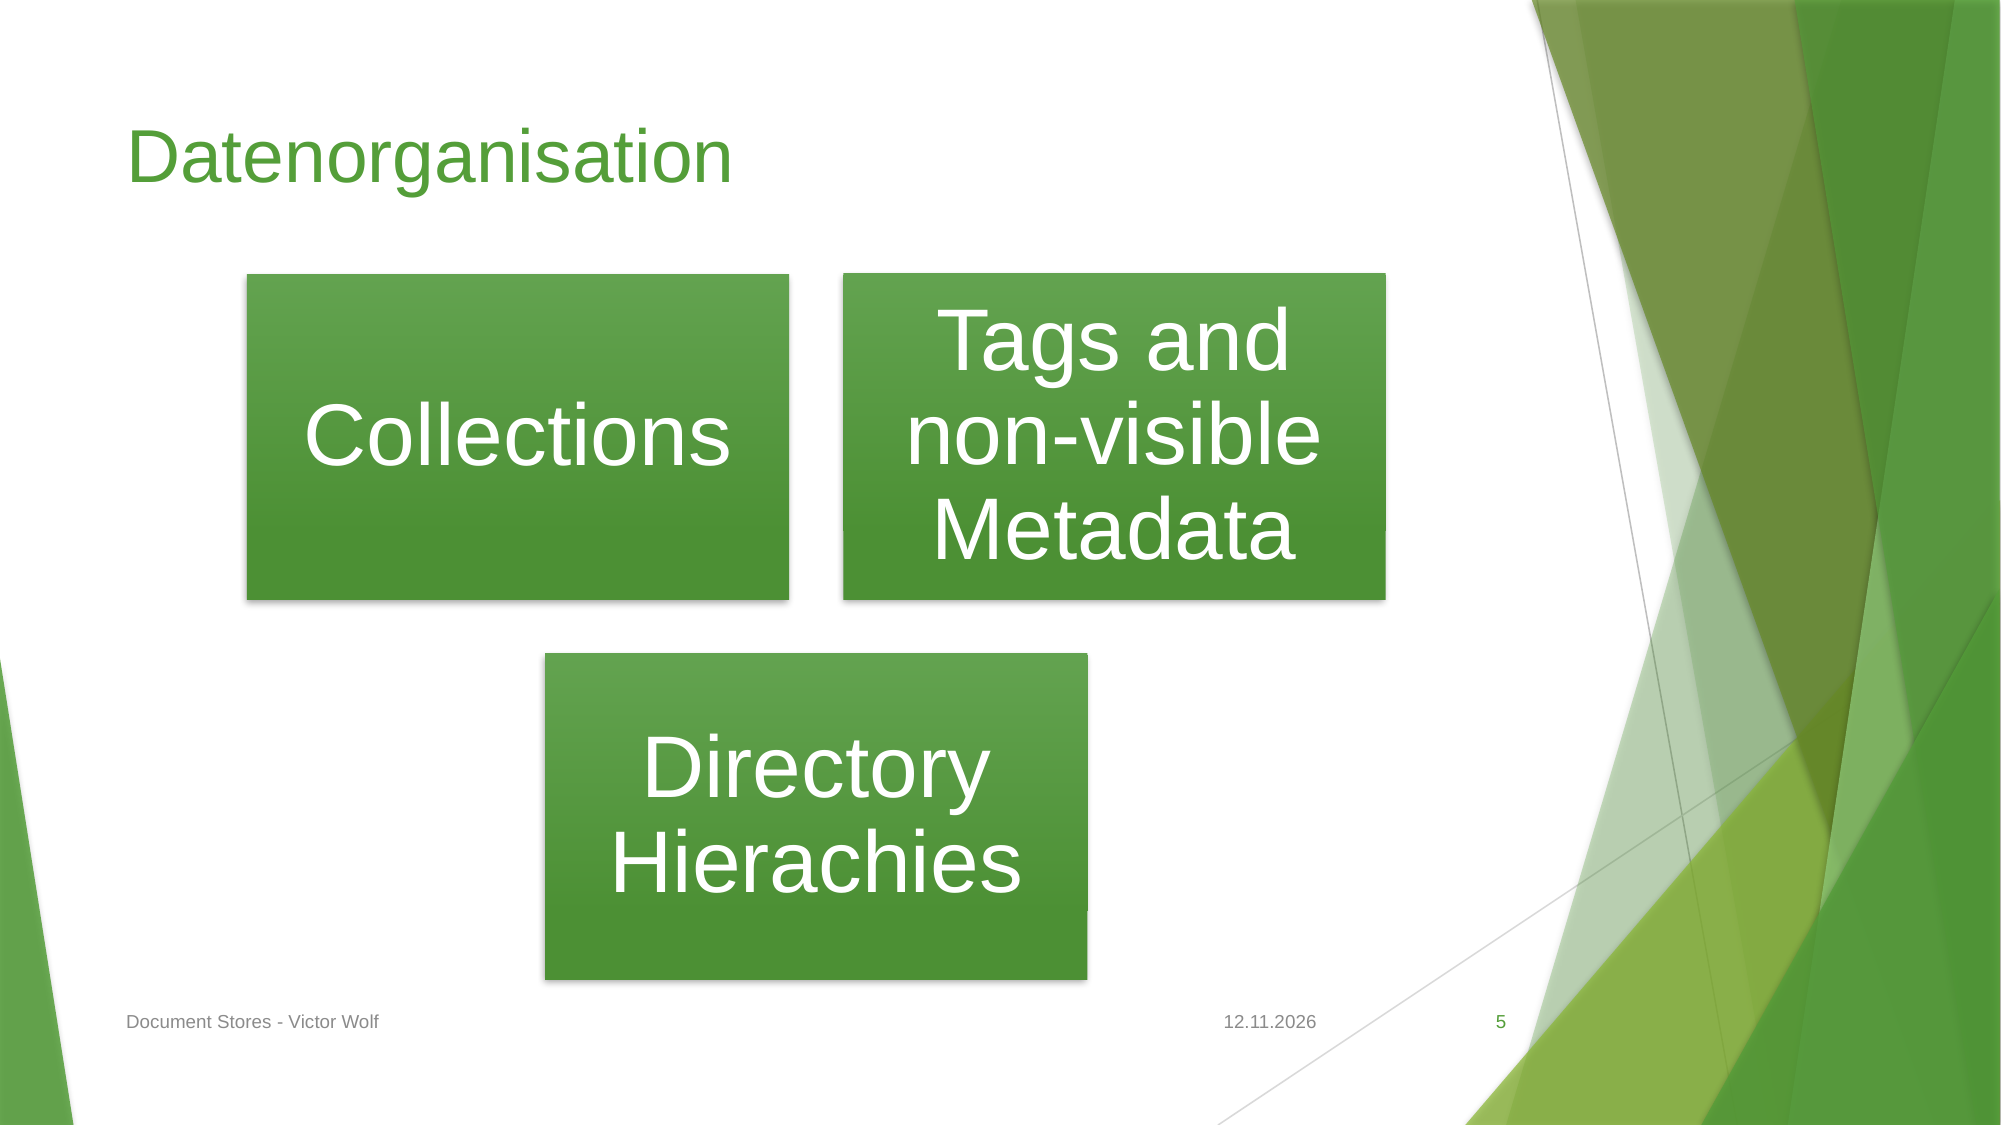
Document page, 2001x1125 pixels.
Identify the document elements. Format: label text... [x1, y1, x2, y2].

footer Document Stores - Victor Wolf [111, 991, 1145, 1051]
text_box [246, 261, 1387, 992]
title Datenorganisation [111, 99, 1522, 317]
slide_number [1181, 1000, 1332, 1051]
slide_number 5 [1409, 991, 1522, 1051]
